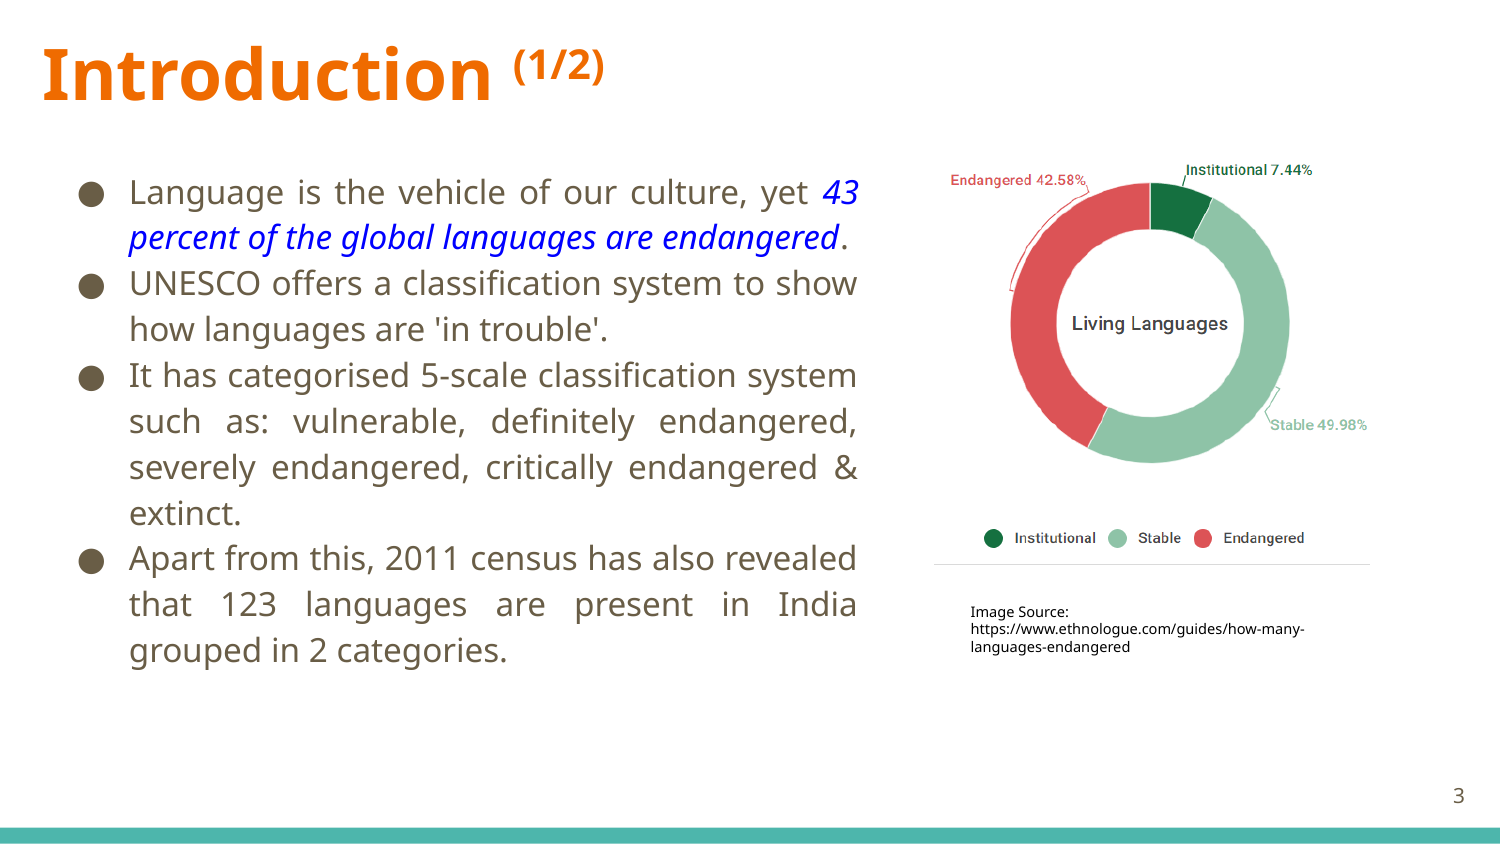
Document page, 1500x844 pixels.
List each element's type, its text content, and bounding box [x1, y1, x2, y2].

text_box Image Source: https://www.ethnologue.com/guides/how-many-languages-endangered [955, 587, 1347, 671]
slide_number 3 [1389, 764, 1480, 830]
picture [933, 149, 1379, 569]
title Introduction (1/2) [27, 14, 1425, 131]
list Language is the vehicle of our culture, yet 43 percent of the global languages are endangered. UNESCO offers a classification system to show how languages are 'in trouble'. It has categorised 5-scale classification system such as: vulnerable, definitely endangered, severely endangered, critically endangered & extinct. Apart from this, 2011 census has also revealed that 123 languages are present in India grouped in 2 categories. [39, 150, 875, 779]
